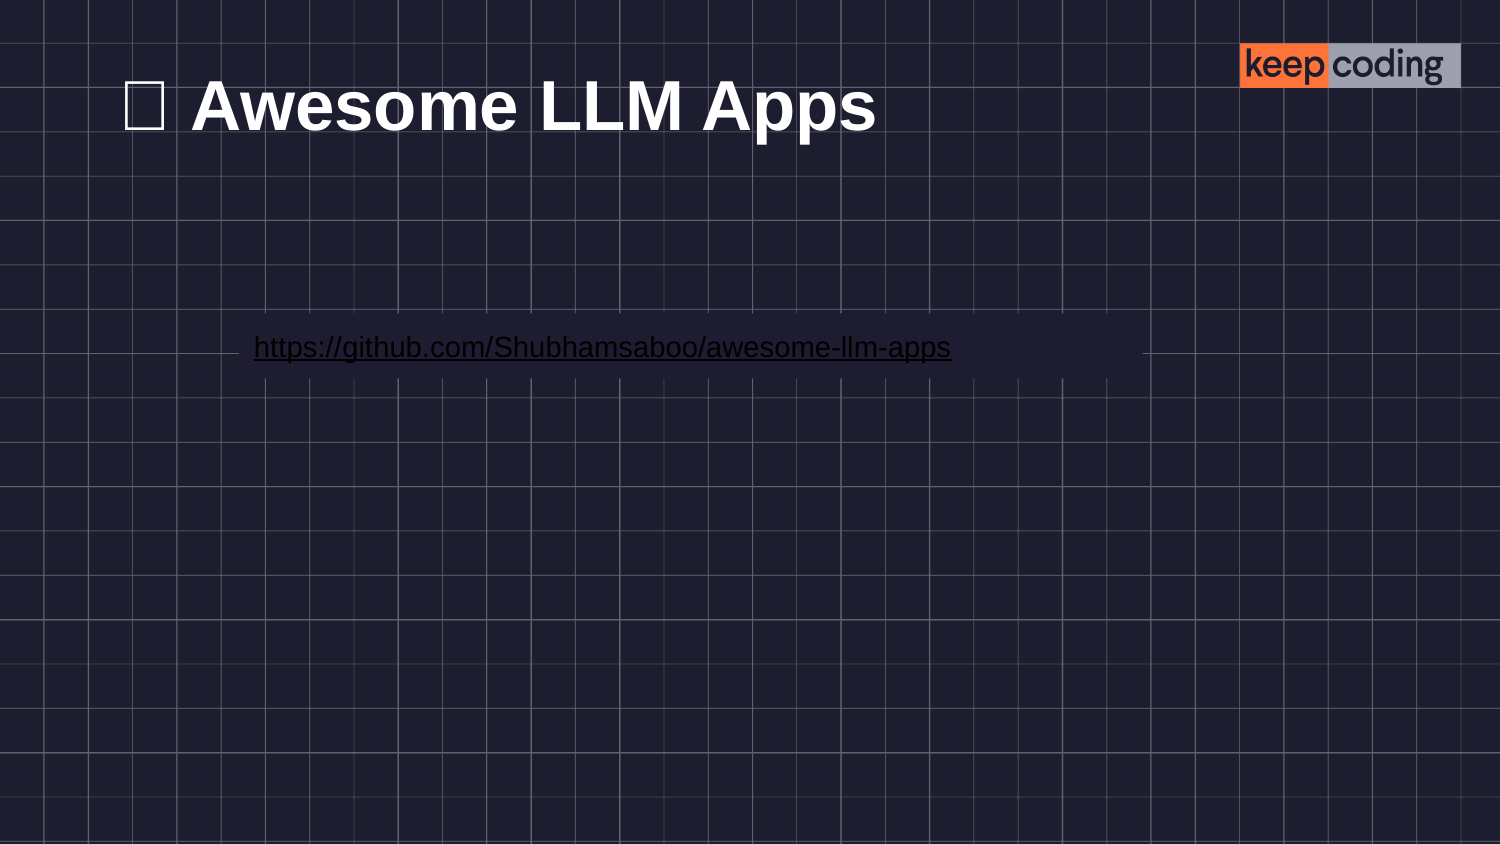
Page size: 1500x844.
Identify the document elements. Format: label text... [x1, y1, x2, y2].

text_box https://github.com/Shubhamsaboo/awesome-llm-apps [238, 313, 1143, 379]
title 🌟 Awesome LLM Apps [103, 45, 1225, 209]
picture [1240, 43, 1461, 88]
